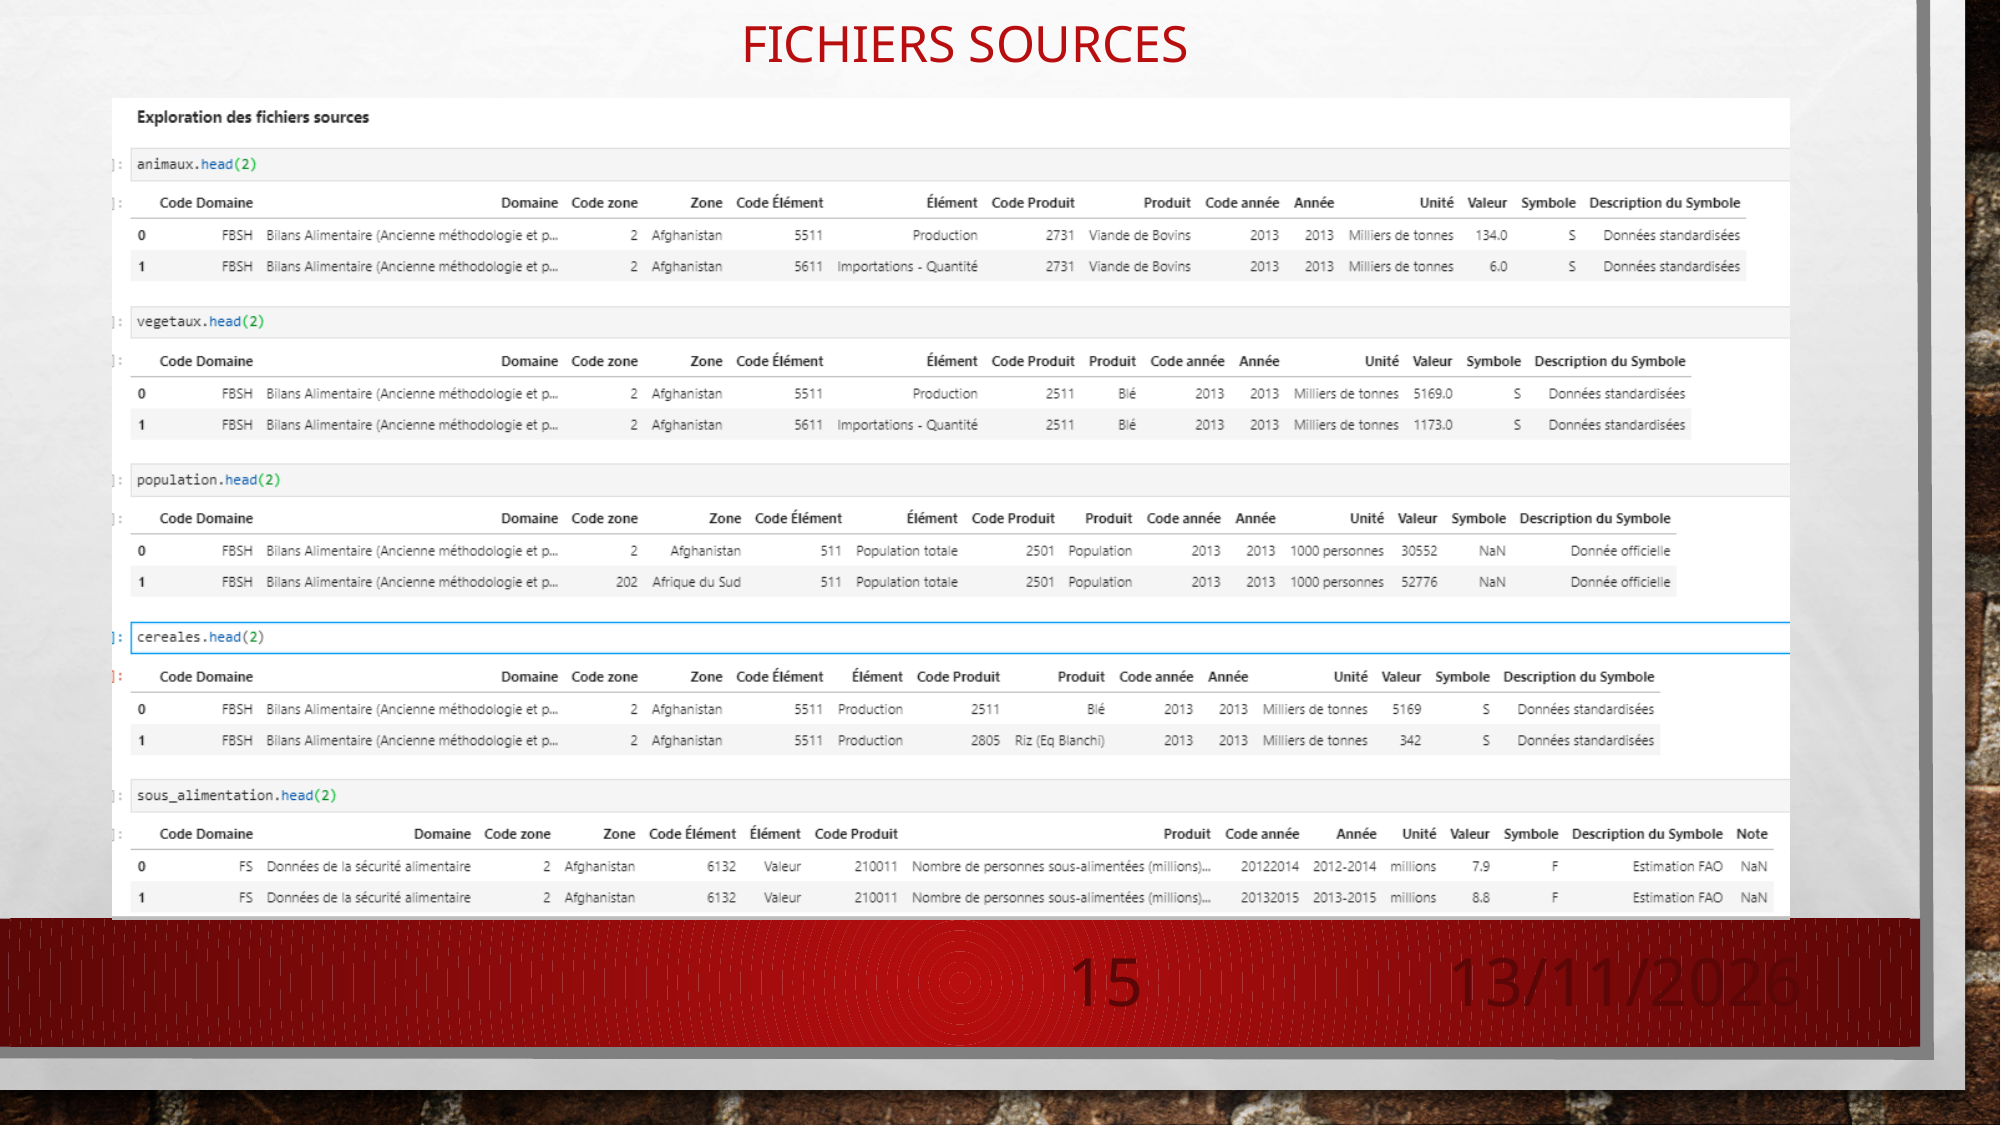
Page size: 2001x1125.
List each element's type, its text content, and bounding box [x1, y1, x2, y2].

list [112, 98, 1790, 920]
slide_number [1197, 944, 1818, 1027]
slide_number 15 [1031, 944, 1181, 1027]
picture [0, 0, 2000, 1125]
title Fichiers sources [112, 5, 1818, 87]
